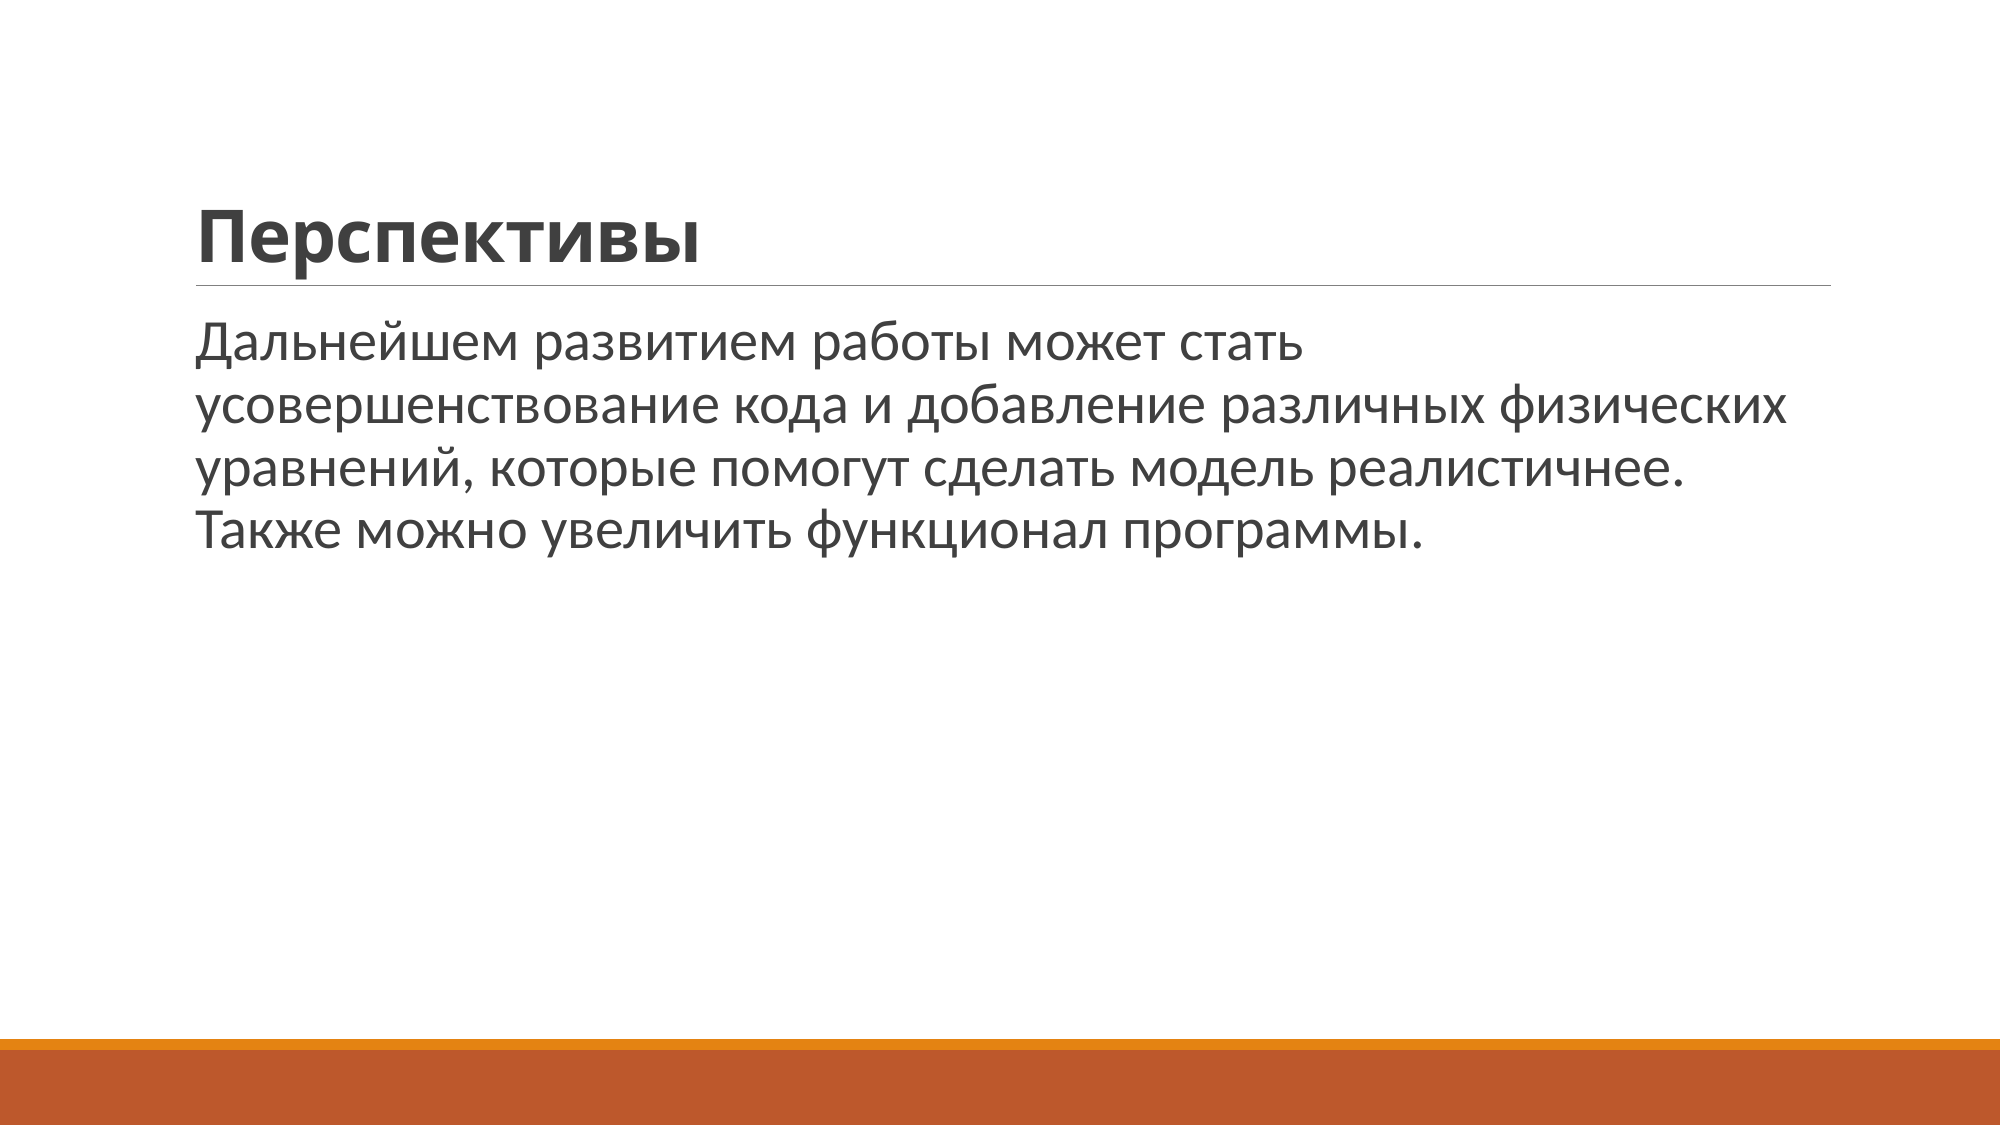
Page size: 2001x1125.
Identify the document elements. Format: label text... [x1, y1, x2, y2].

title Перспективы [180, 177, 719, 285]
list Дальнейшем развитием работы может стать усовершенствование кода и добавление различных физических уравнений, которые помогут сделать модель реалистичнее. Также можно увеличить функционал программы. [180, 302, 1830, 580]
